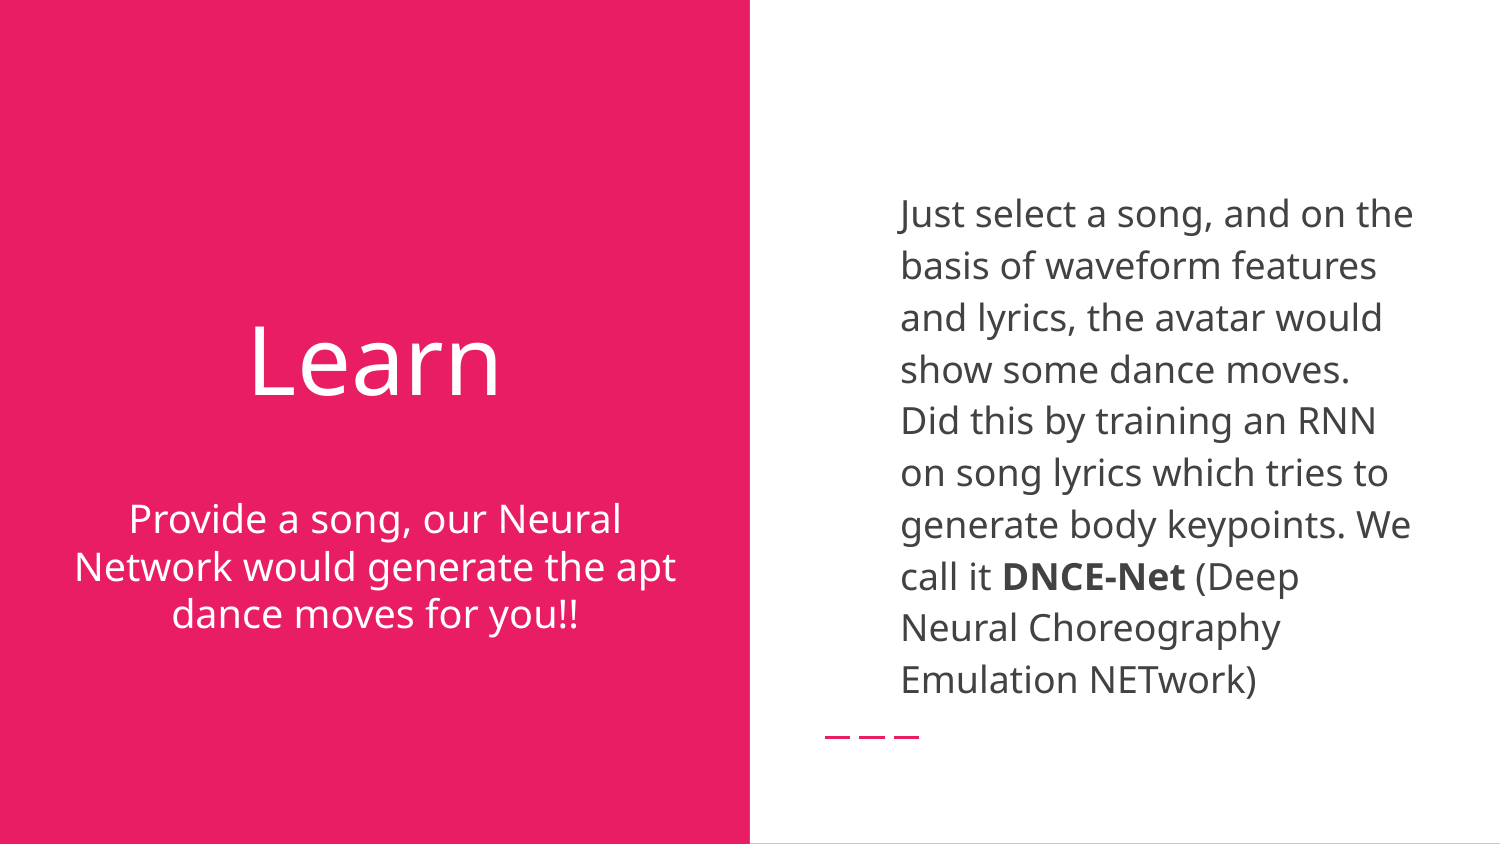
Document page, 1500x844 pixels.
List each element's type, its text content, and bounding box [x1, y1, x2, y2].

list Just select a song, and on the basis of waveform features and lyrics, the avatar would show some dance moves. Did this by training an RNN on song lyrics which tries to generate body keypoints. We call it DNCE-Net (Deep Neural Choreography Emulation NETwork) [810, 118, 1440, 766]
title Learn [43, 136, 708, 430]
subtitle Provide a song, our Neural Network would generate the apt dance moves for you!! [43, 479, 708, 700]
